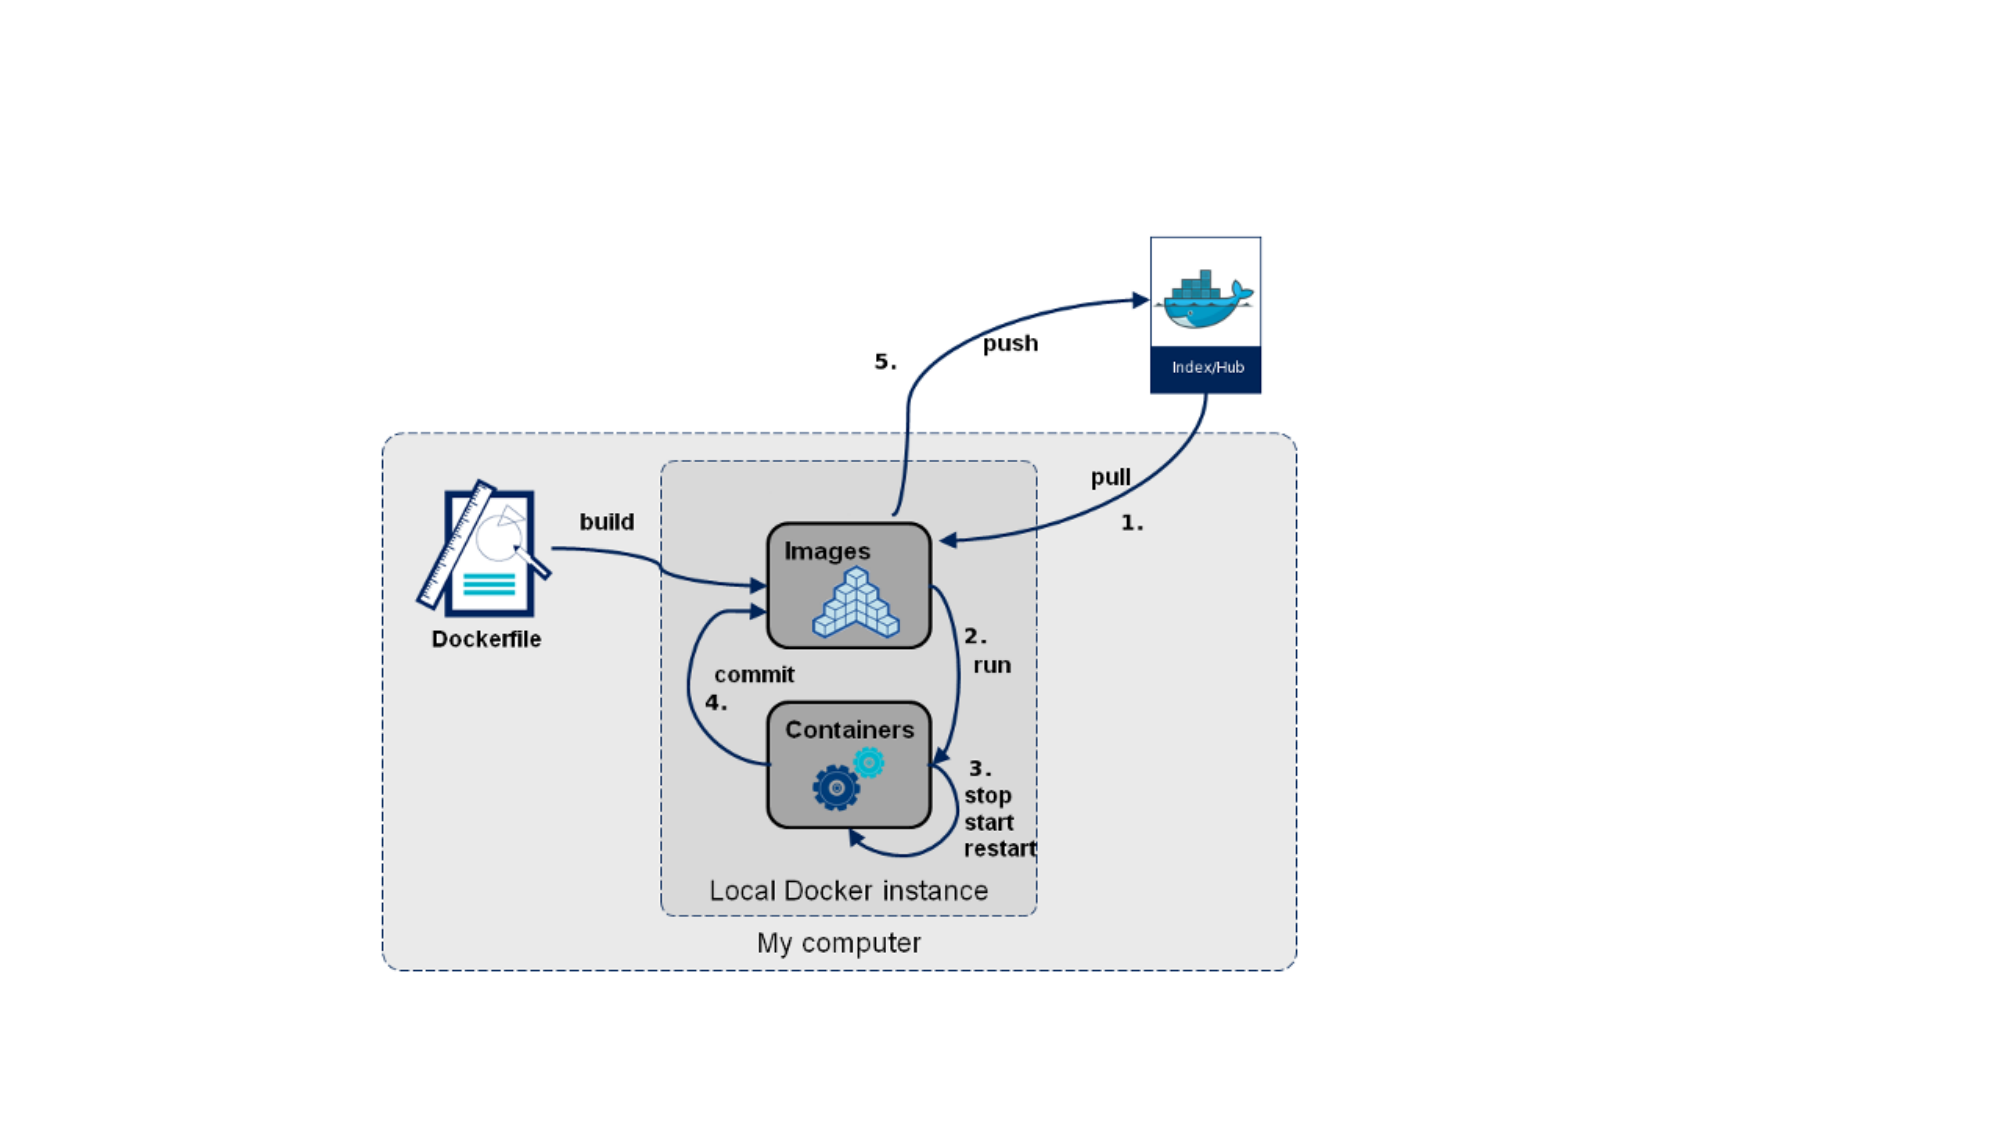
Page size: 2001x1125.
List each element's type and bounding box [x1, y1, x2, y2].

picture [368, 226, 1307, 982]
